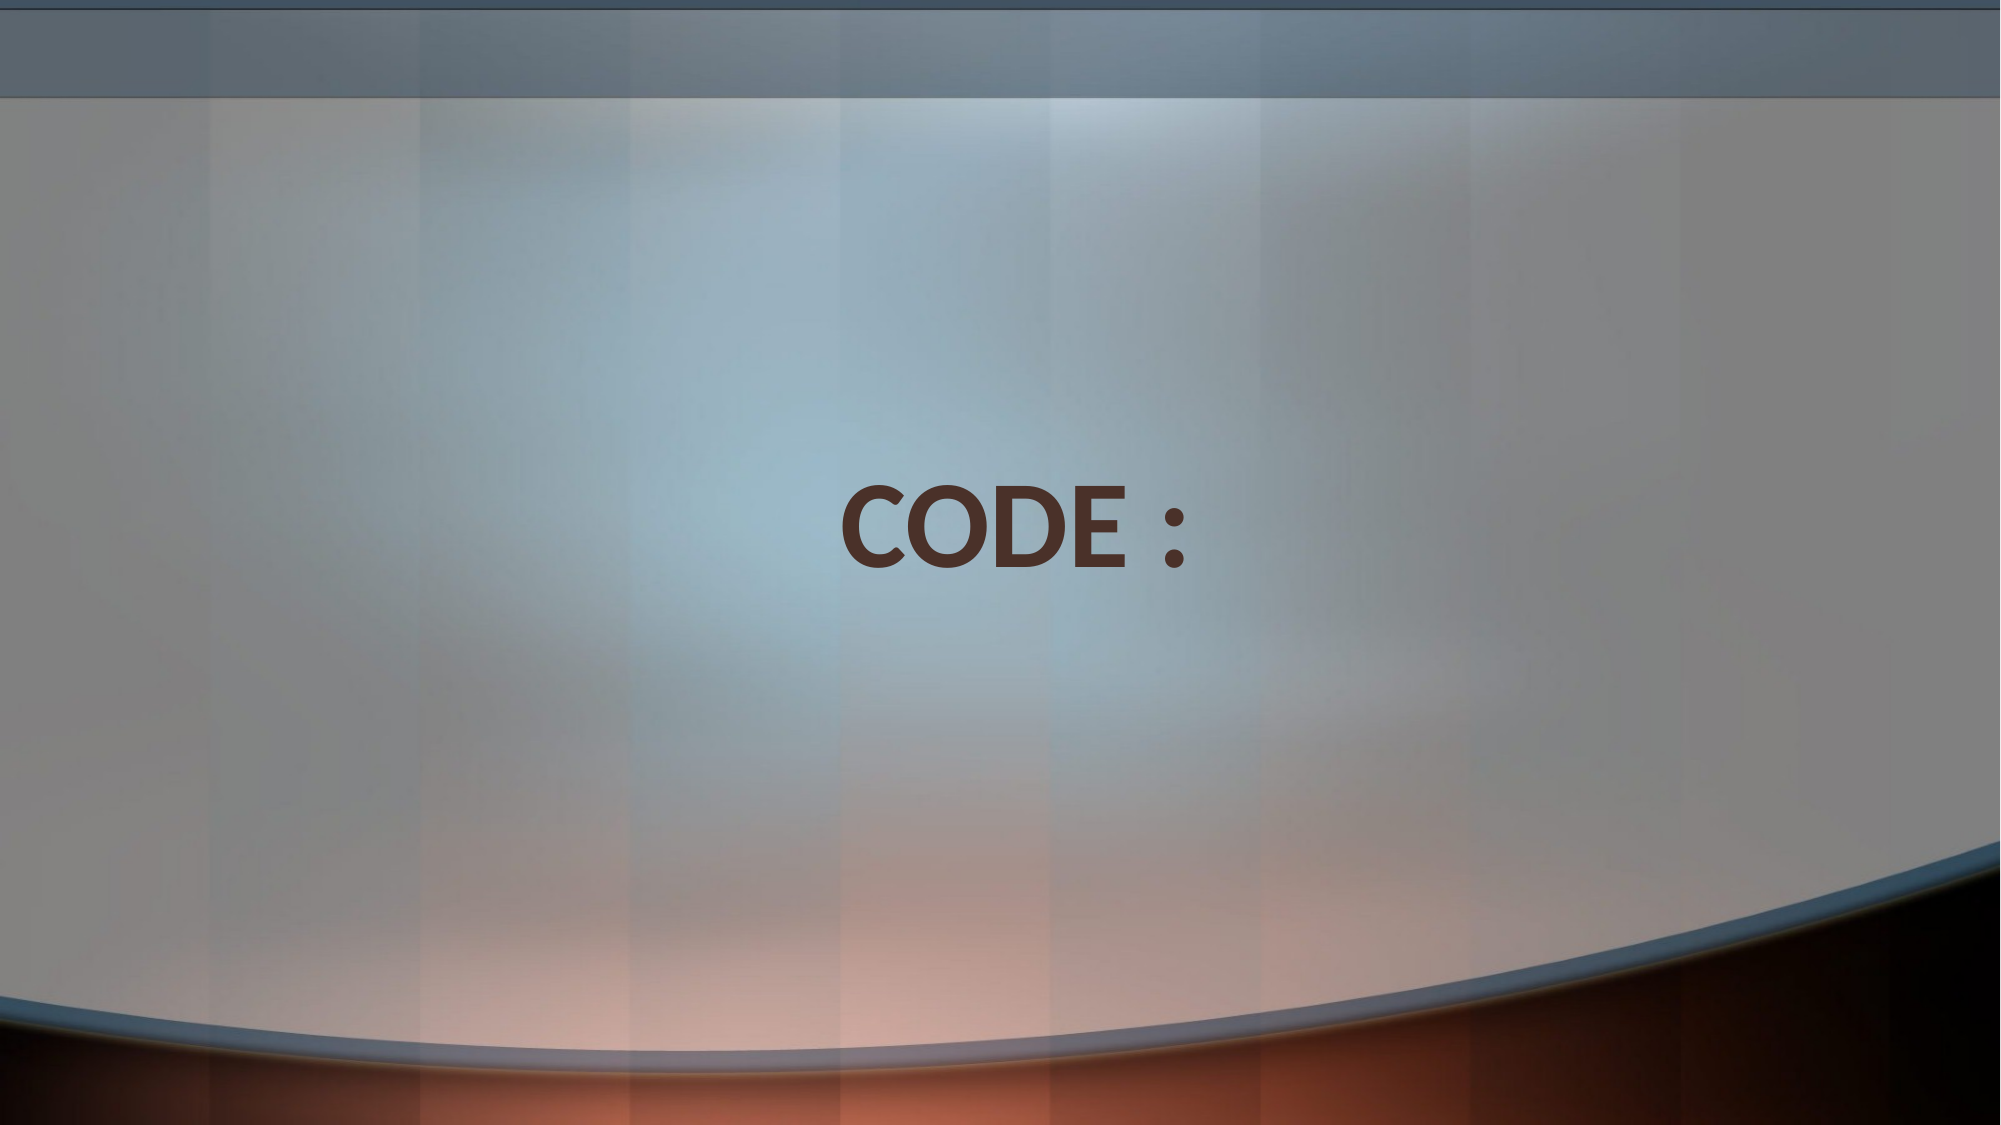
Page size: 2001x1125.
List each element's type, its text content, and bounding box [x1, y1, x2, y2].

picture [0, 0, 2001, 1125]
title CODE : [75, 280, 1800, 750]
